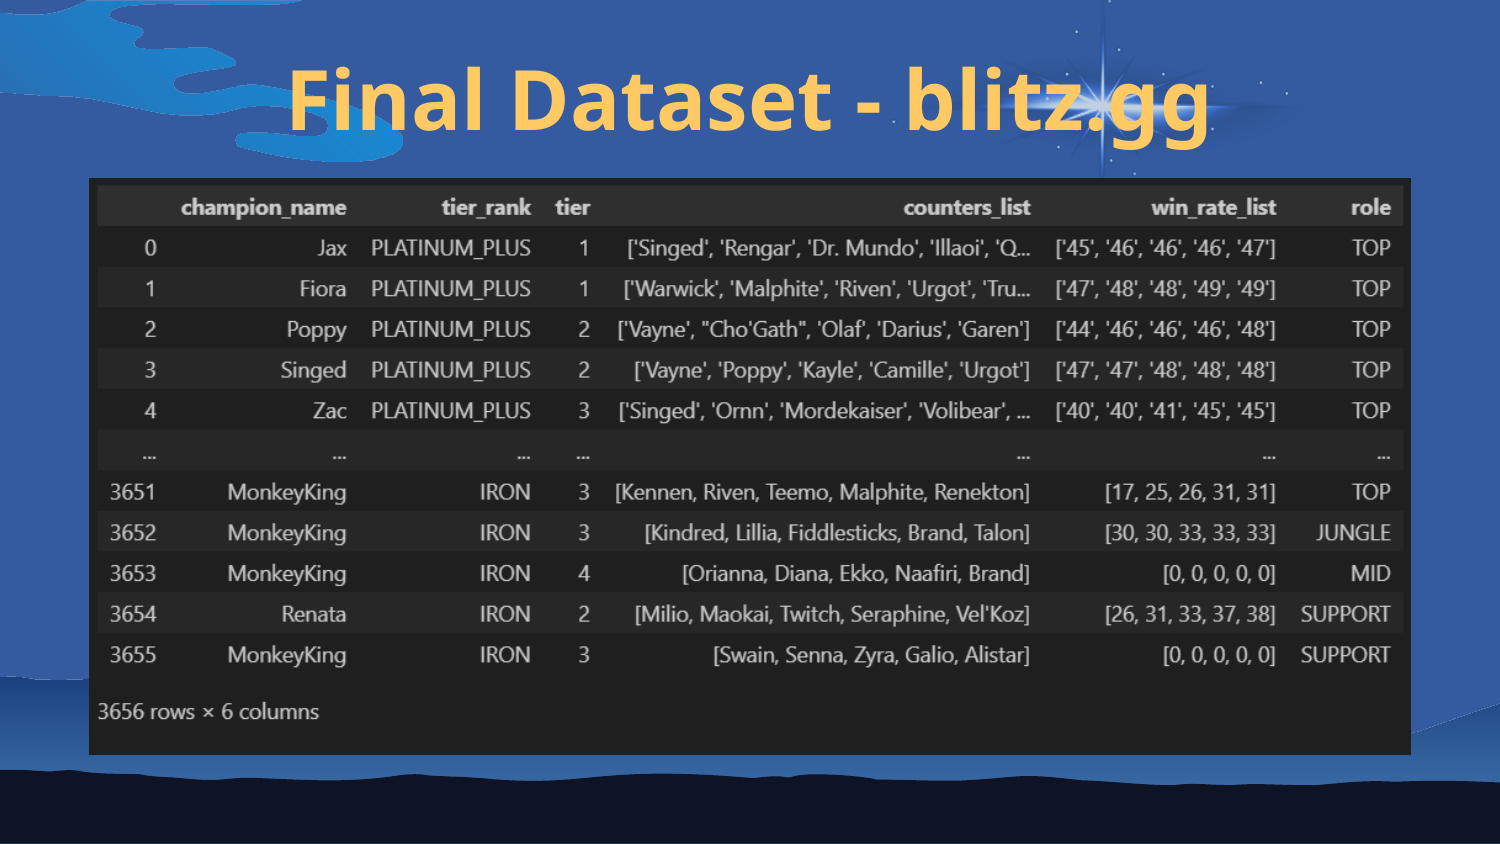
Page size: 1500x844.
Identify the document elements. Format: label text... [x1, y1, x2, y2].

title Final Dataset - blitz.gg [265, 18, 871, 177]
picture [89, 0, 1411, 756]
text_box [0, 769, 1500, 844]
